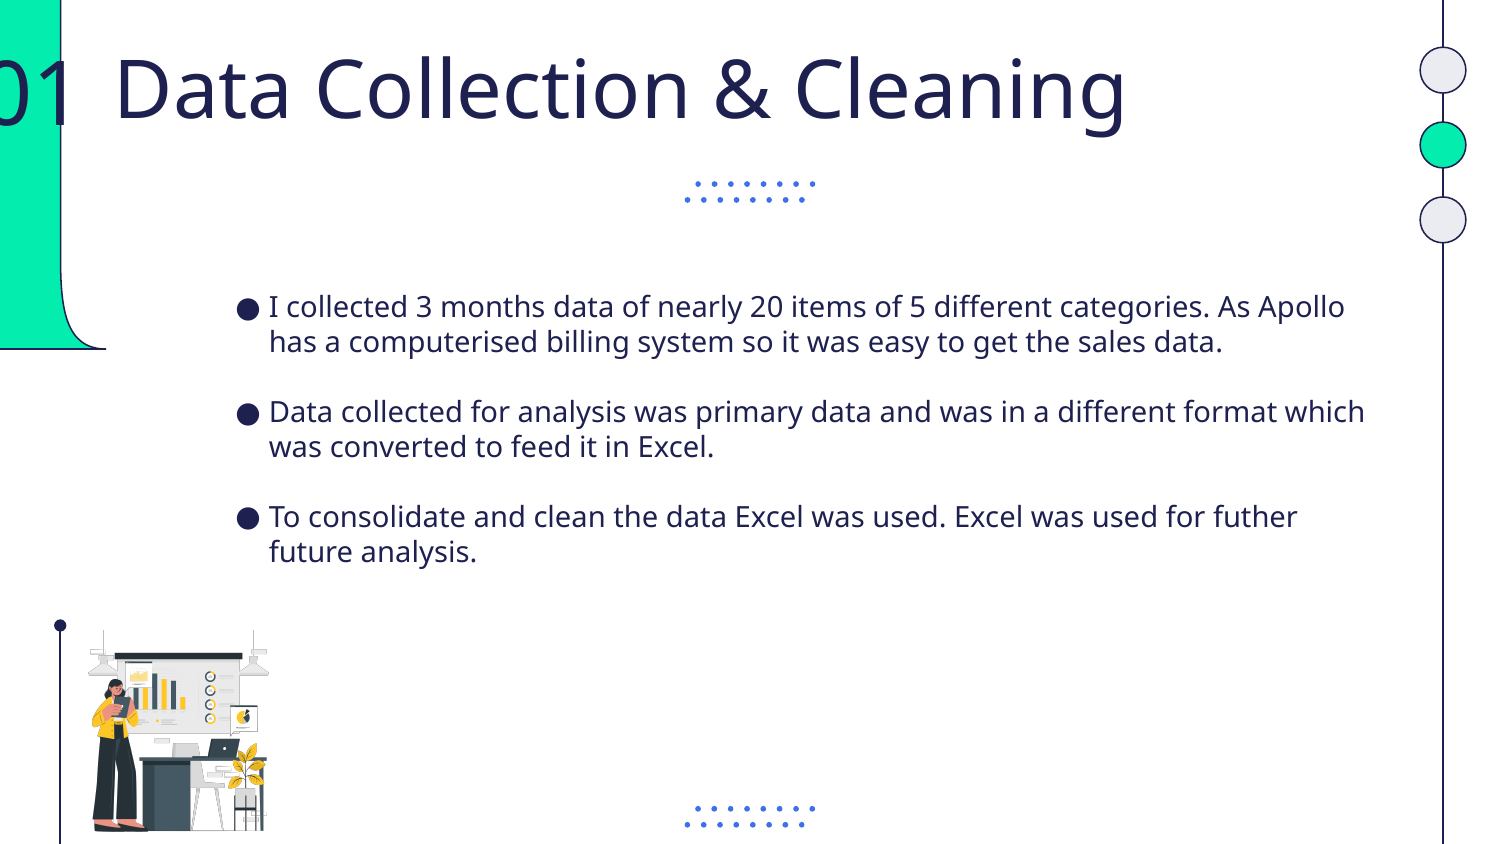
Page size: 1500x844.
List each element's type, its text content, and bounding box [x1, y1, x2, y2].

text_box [684, 805, 816, 828]
title 01 [0, 0, 99, 159]
text_box I collected 3 months data of nearly 20 items of 5 different categories. As Apollo has a computerised billing system so it was easy to get the sales data. Data collected for analysis was primary data and was in a different format which was converted to feed it in Excel. To consolidate and clean the data Excel was used. Excel was used for futher future analysis. [197, 273, 1394, 616]
picture [71, 630, 286, 844]
title Data Collection & Cleaning [98, 22, 1242, 182]
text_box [684, 180, 816, 204]
